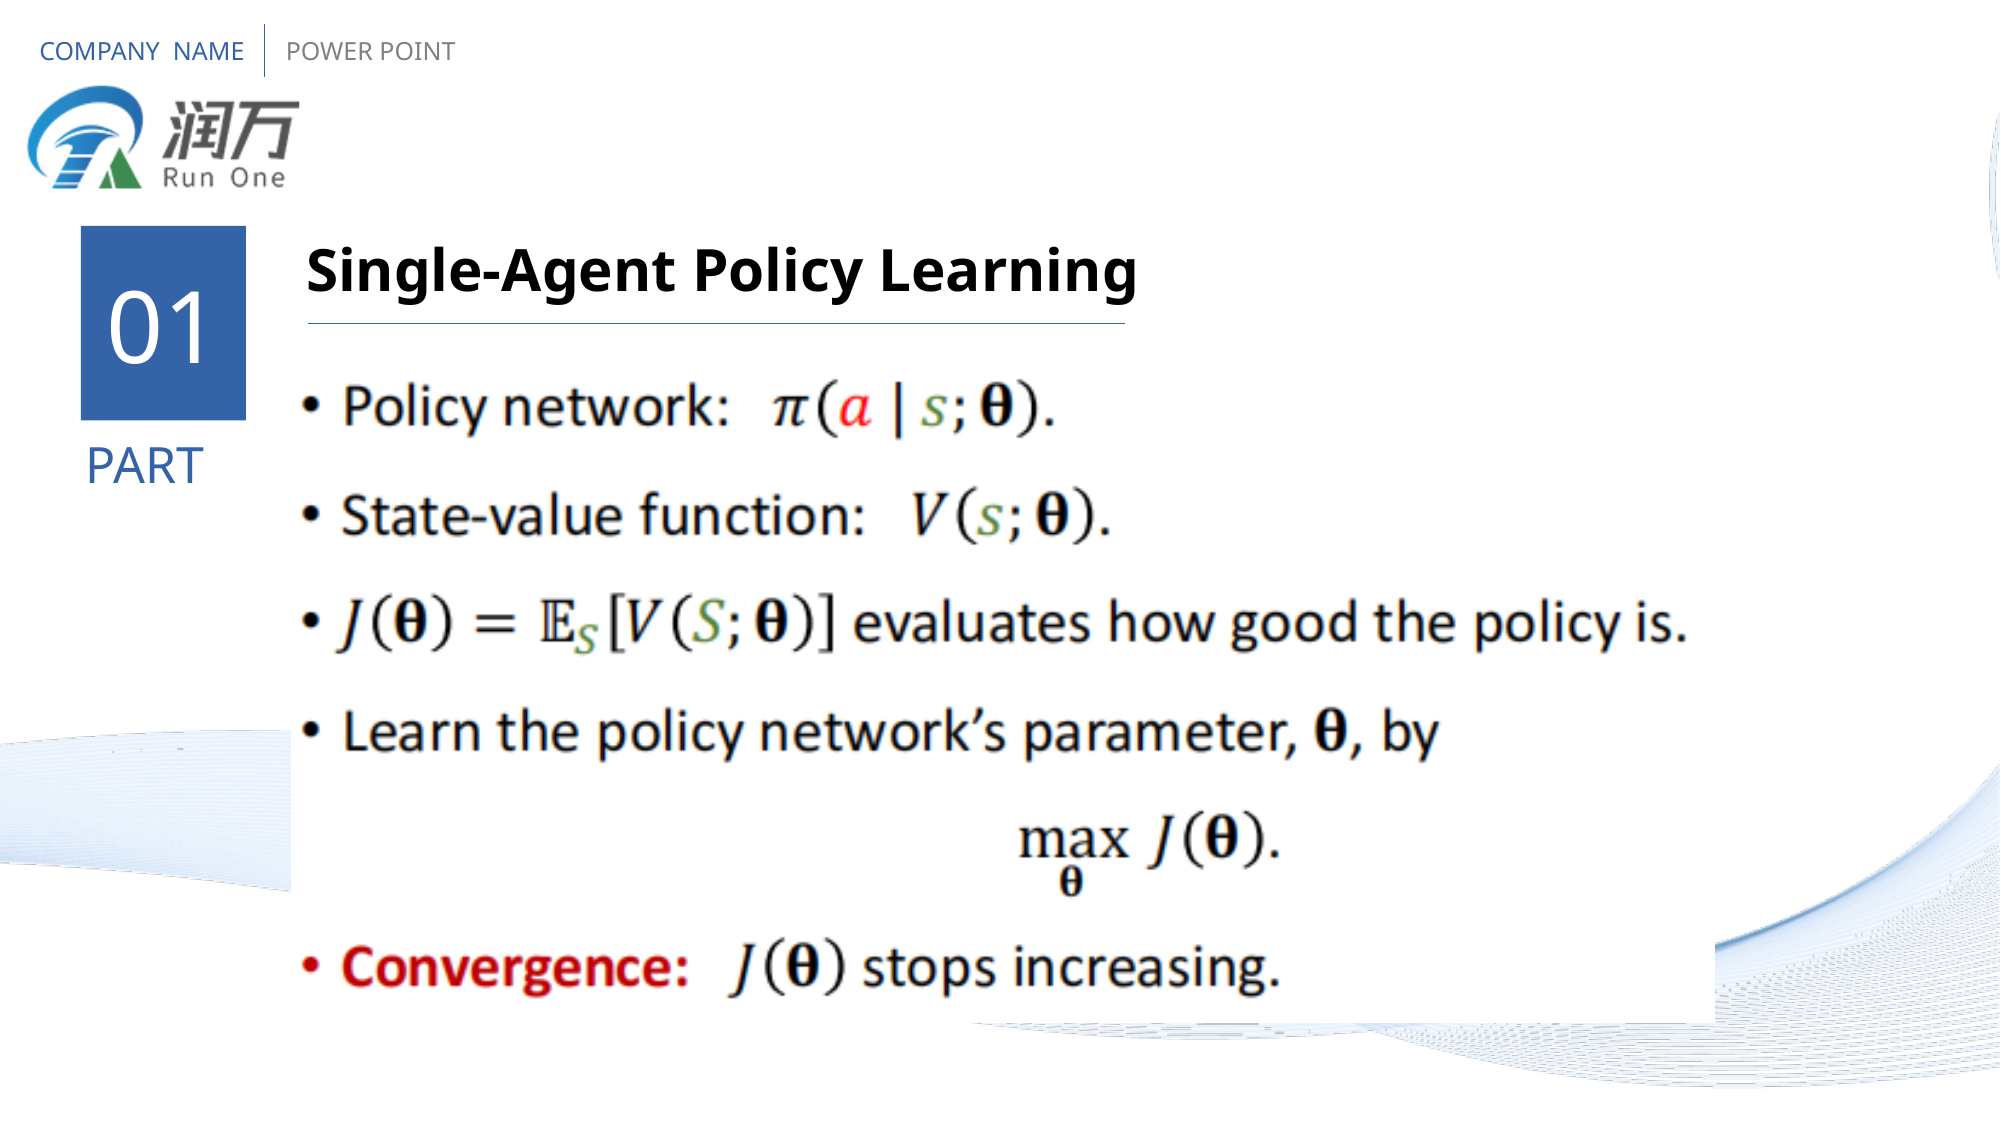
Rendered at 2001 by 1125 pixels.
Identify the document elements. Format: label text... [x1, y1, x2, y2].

picture [0, 0, 2000, 1125]
text_box Single-Agent Policy Learning [291, 226, 1379, 311]
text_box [19, 24, 474, 77]
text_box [70, 240, 256, 503]
